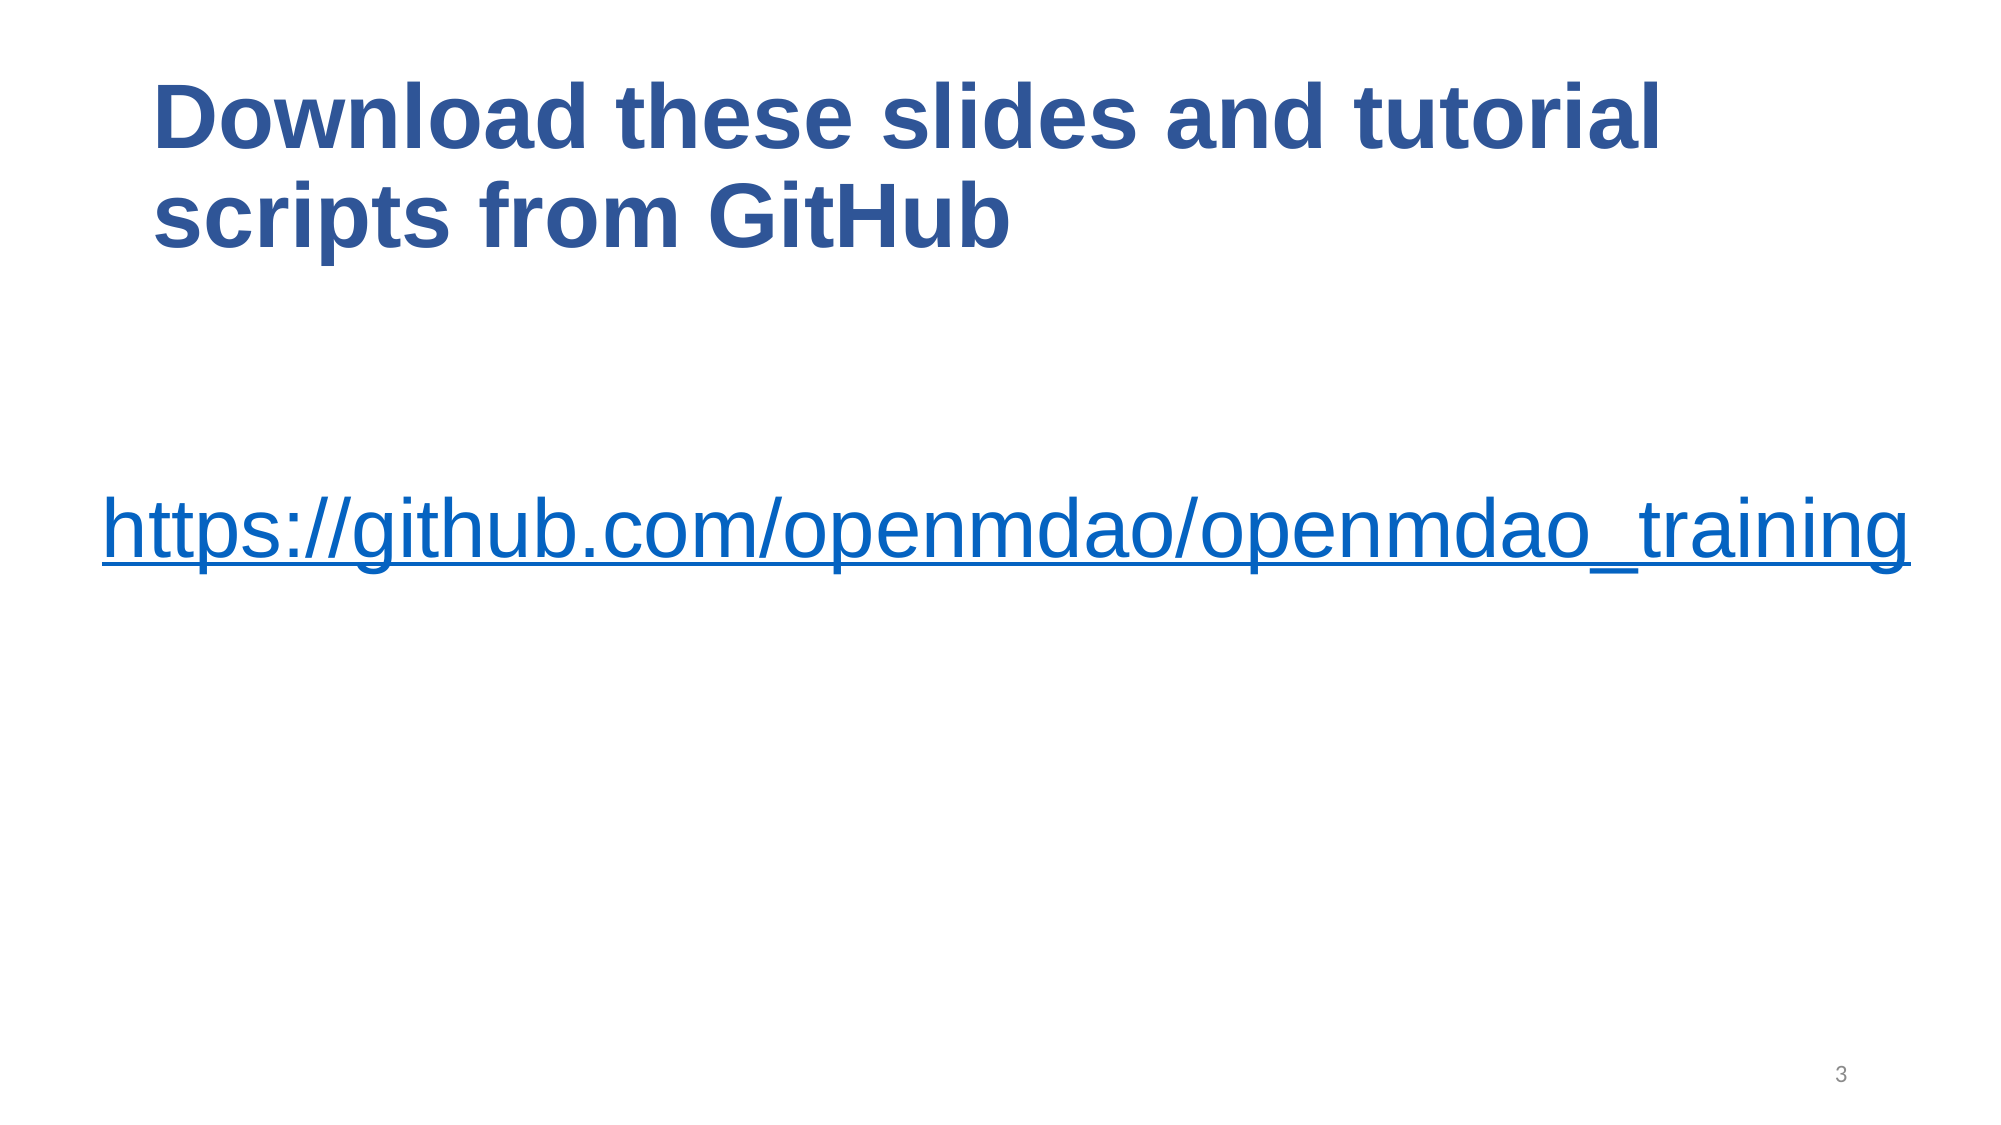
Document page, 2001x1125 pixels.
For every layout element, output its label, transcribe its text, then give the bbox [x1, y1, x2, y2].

slide_number 3 [1412, 1042, 1863, 1103]
list https://github.com/openmdao/openmdao_training [86, 477, 1960, 815]
title Download these slides and tutorial scripts from GitHub [137, 59, 1863, 278]
